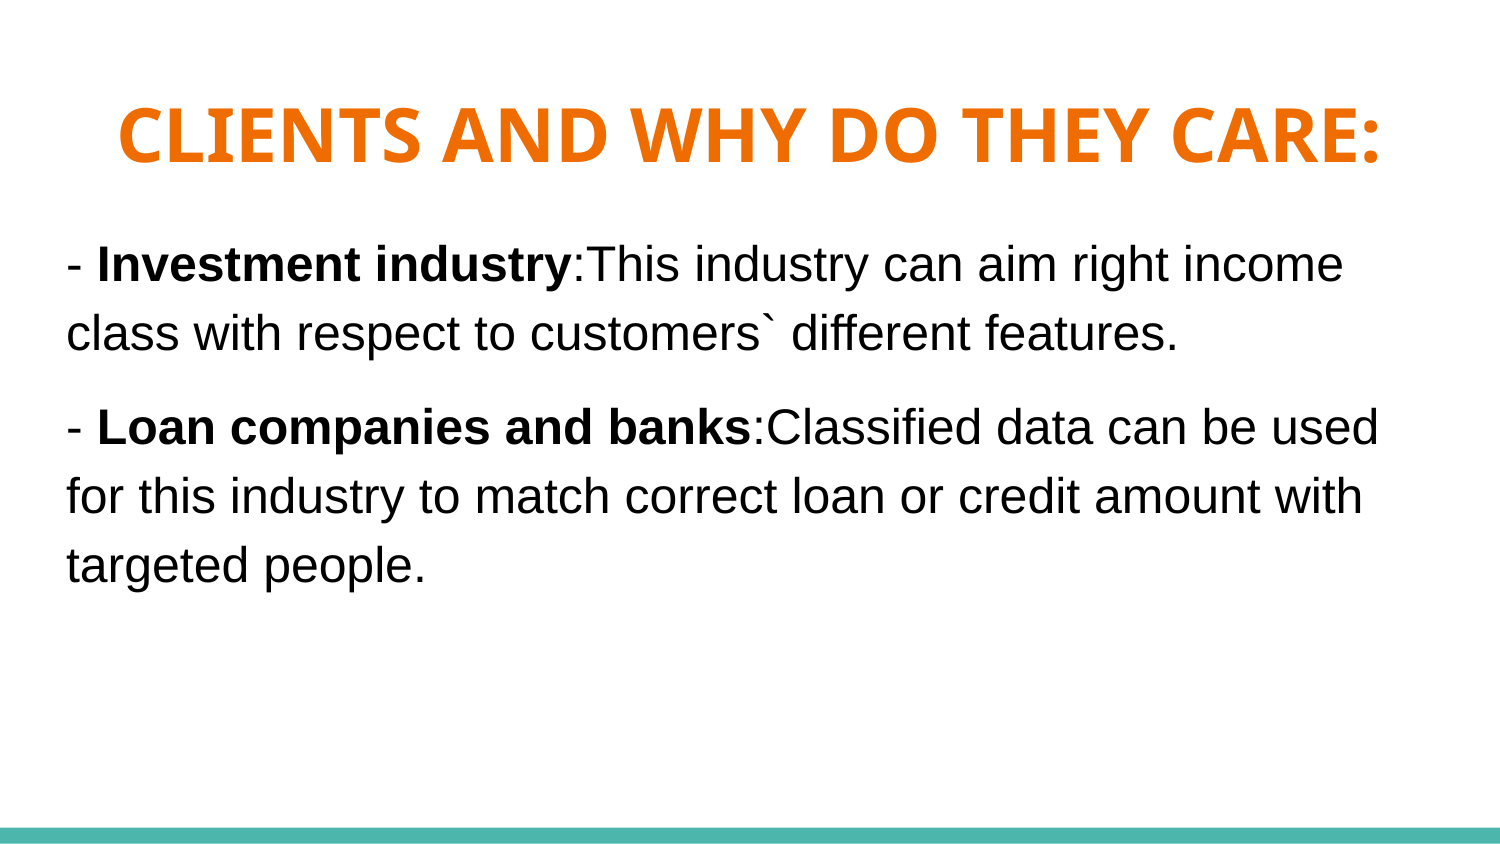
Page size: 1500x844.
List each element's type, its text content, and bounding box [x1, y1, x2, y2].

list - ​Investment industry​:This industry can aim right income class with respect to customers` different features. - ​Loan companies and banks​:Classified data can be used for this industry to match correct loan or credit amount with targeted people. [51, 207, 1449, 750]
title CLIENTS AND WHY DO THEY CARE: [51, 72, 1449, 189]
